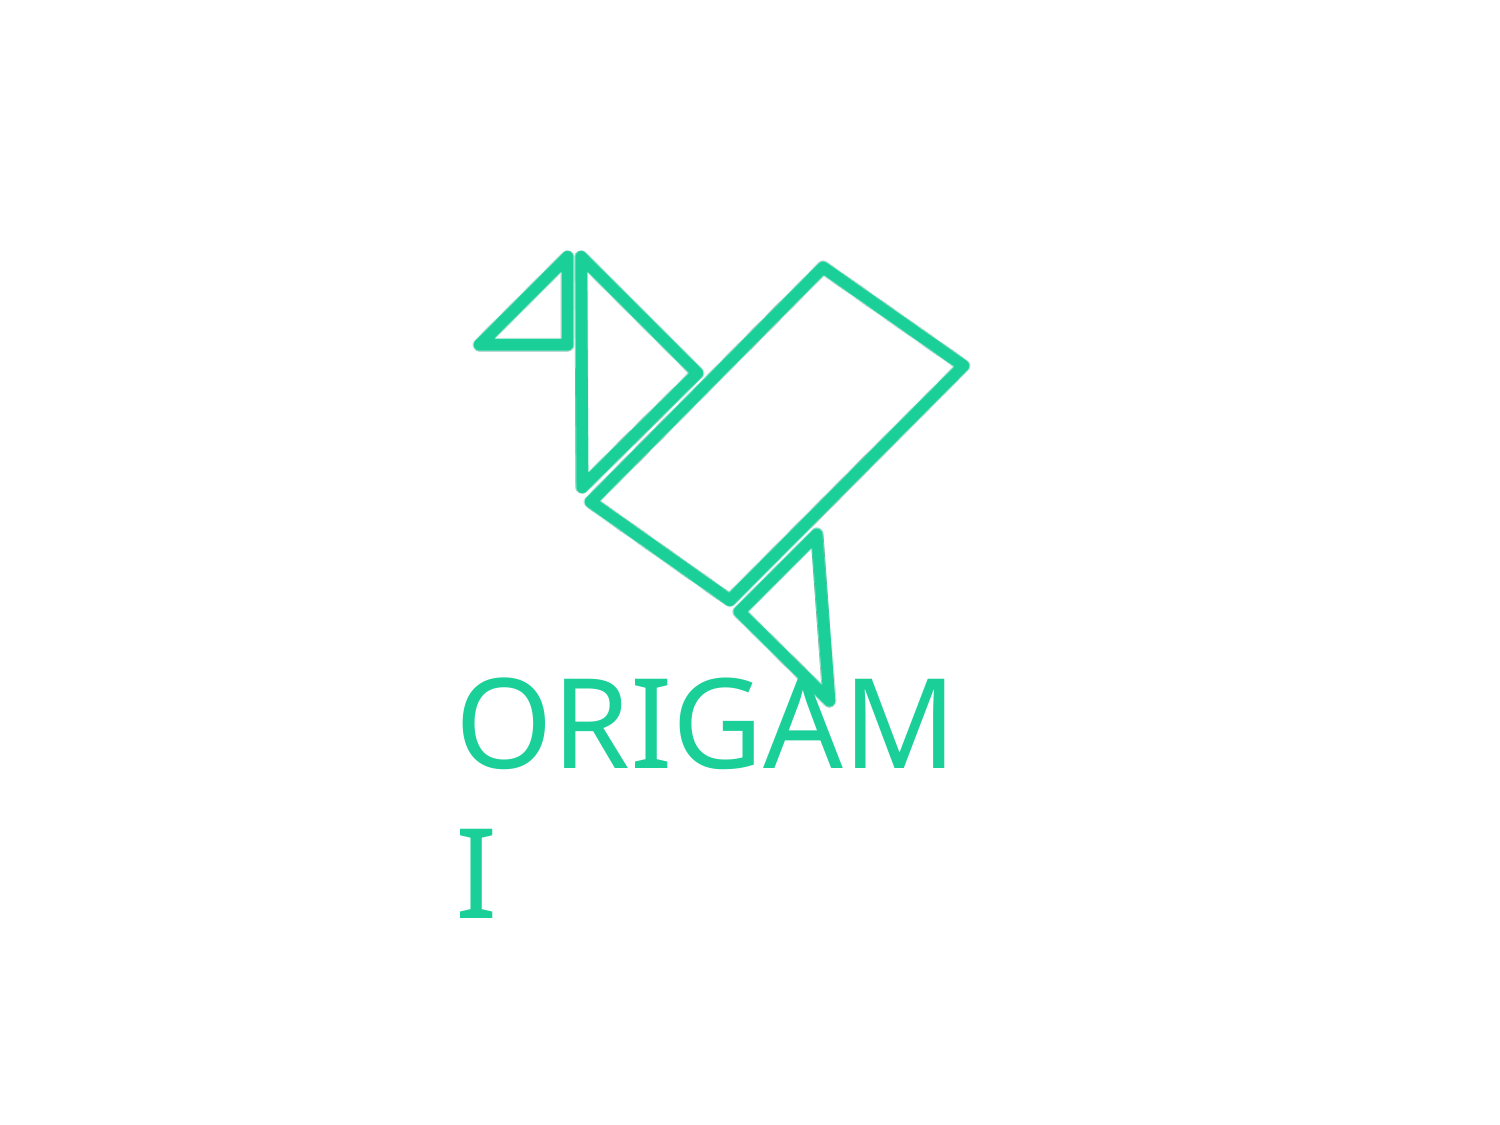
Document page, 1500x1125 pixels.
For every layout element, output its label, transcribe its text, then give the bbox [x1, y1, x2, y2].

picture [454, 227, 986, 718]
title ORIGAMI [440, 716, 1000, 871]
